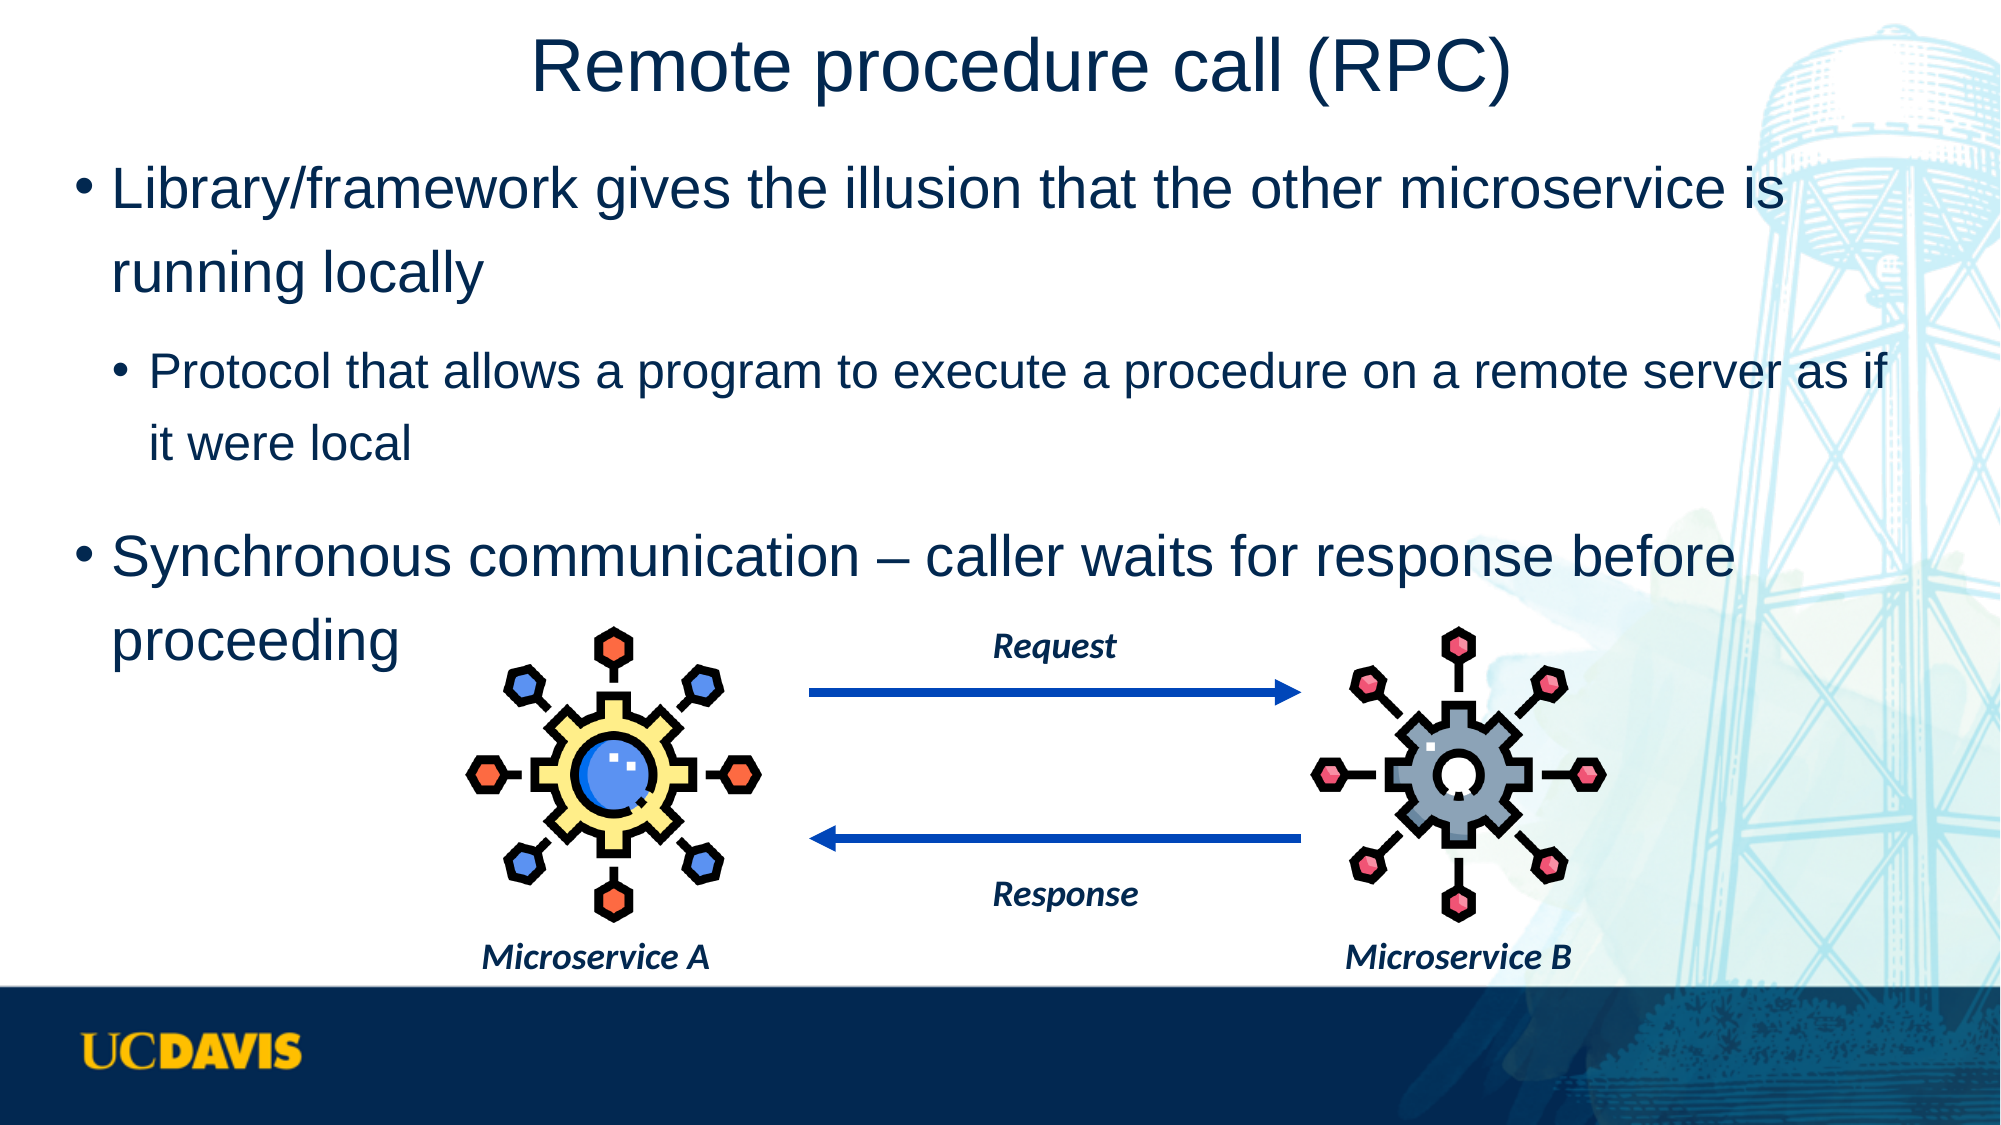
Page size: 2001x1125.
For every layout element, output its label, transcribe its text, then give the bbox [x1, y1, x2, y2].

title Remote procedure call (RPC) [0, 0, 2000, 115]
list Library/framework gives the illusion that the other microservice is running locally Protocol that allows a program to execute a procedure on a remote server as if it were local Synchronous communication – caller waits for response before proceeding [59, 128, 1938, 985]
picture [0, 0, 2001, 1125]
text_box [465, 613, 1607, 985]
